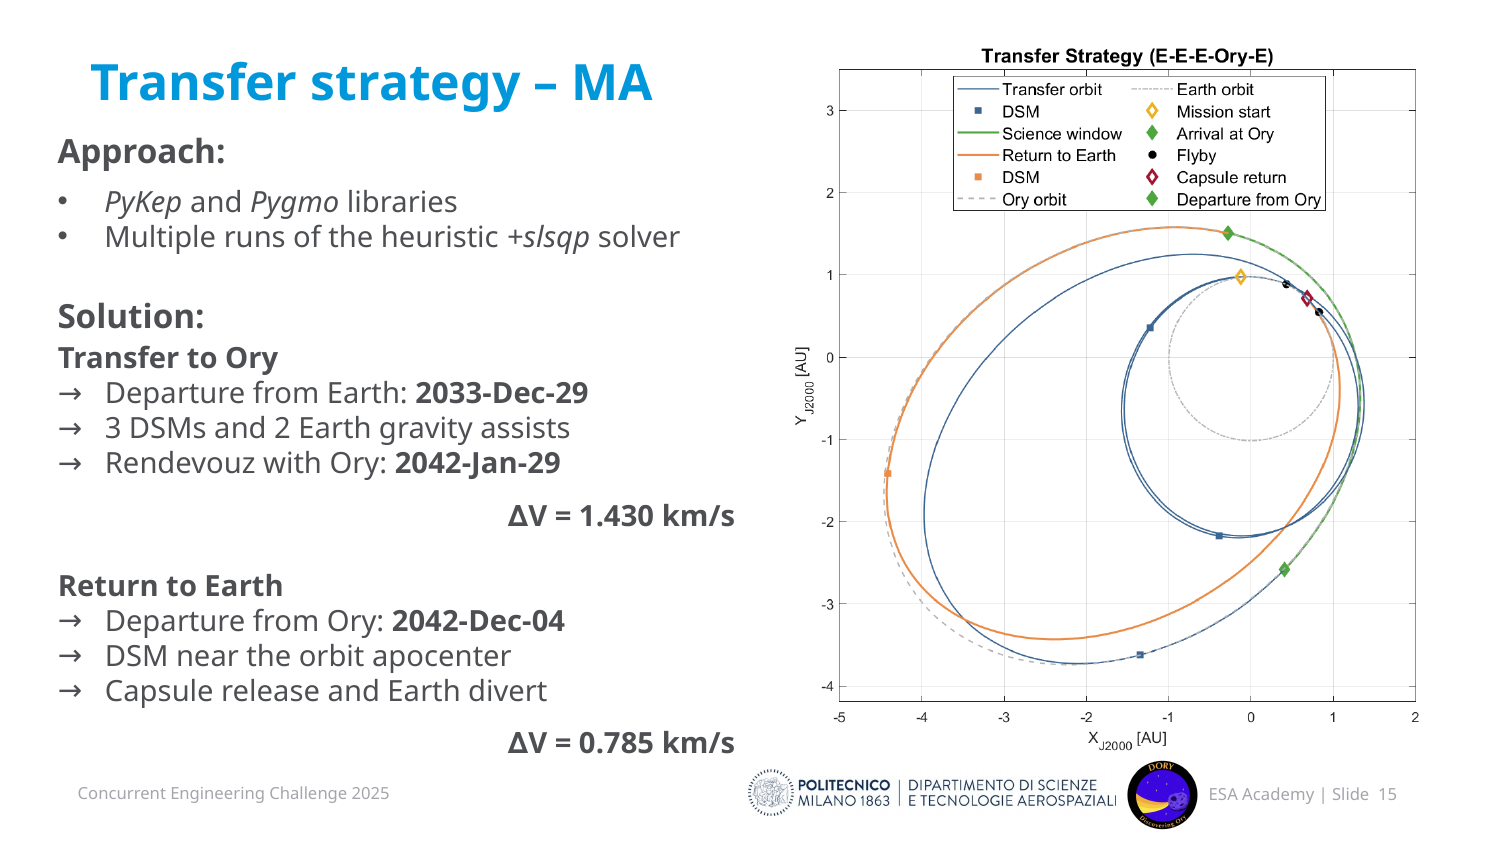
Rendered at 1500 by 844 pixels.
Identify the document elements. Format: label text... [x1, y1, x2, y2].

title Transfer strategy – MA [75, 10, 1426, 152]
picture [1125, 759, 1199, 831]
text_box Solution: [42, 288, 788, 343]
text_box Approach: PyKep and Pygmo libraries Multiple runs of the heuristic +slsqp solver [42, 123, 788, 261]
picture [812, 769, 1116, 816]
picture [793, 45, 1421, 752]
text_box Transfer to Ory Departure from Earth: 2033-Dec-29 3 DSMs and 2 Earth gravity assists Rendevouz with Ory: 2042-Jan-29 ∆V = 1.430 km/s Return to Earth Departure from Ory: 2042-Dec-04 DSM near the orbit apocenter Capsule release and Earth divert ∆V = 0.785 km/s [43, 343, 812, 844]
